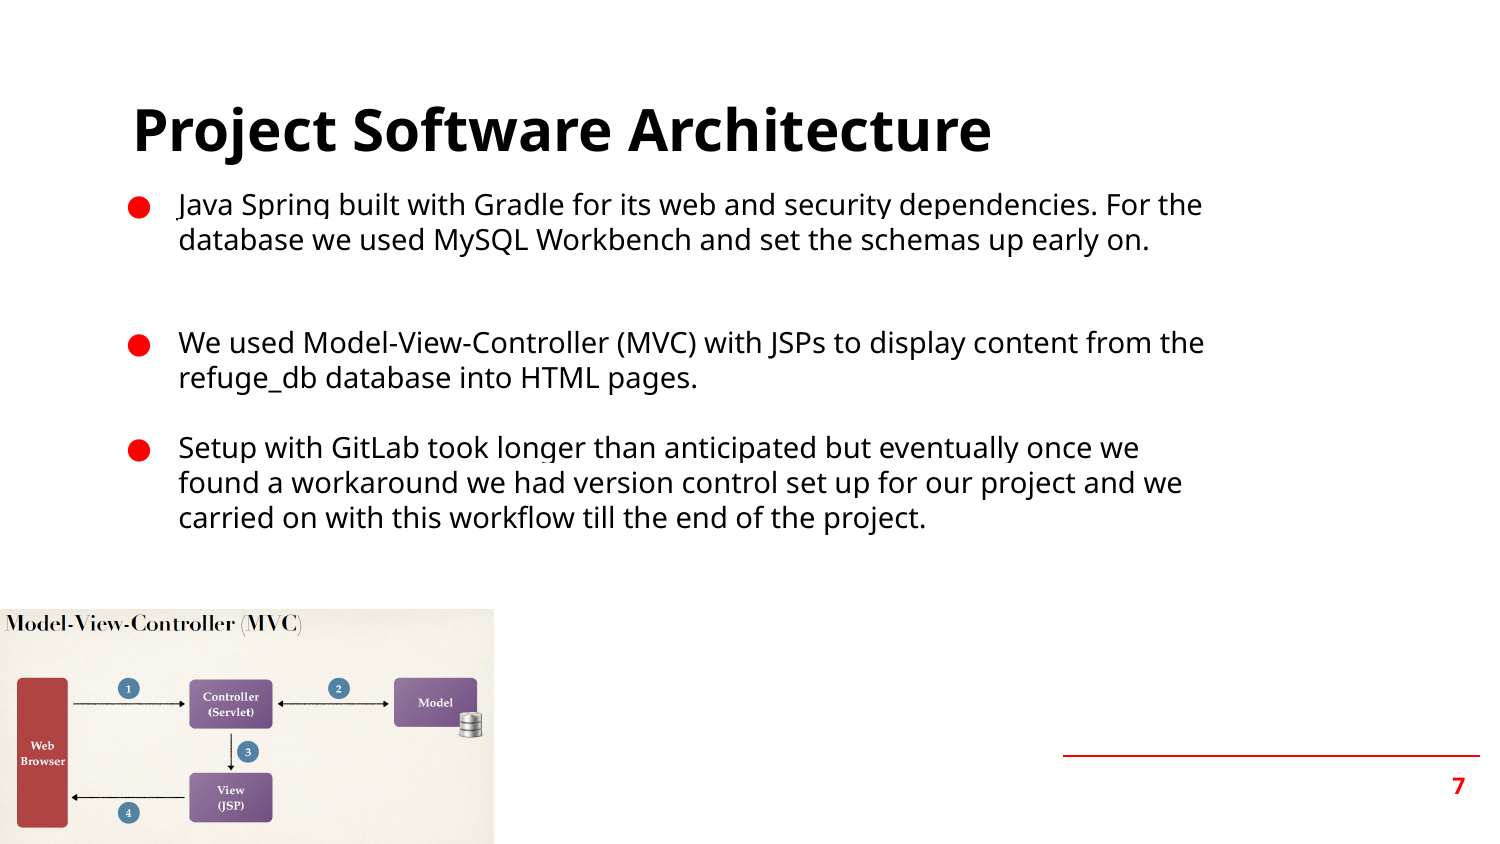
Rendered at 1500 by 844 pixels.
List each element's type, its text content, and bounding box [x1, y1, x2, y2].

title Project Software Architecture [116, 78, 1259, 173]
subtitle Java Spring built with Gradle for its web and security dependencies. For the database we used MySQL Workbench and set the schemas up early on. We used Model-View-Controller (MVC) with JSPs to display content from the refuge_db database into HTML pages. Setup with GitLab took longer than anticipated but eventually once we found a workaround we had version control set up for our project and we carried on with this workflow till the end of the project. [88, 171, 1246, 603]
picture [0, 609, 494, 844]
